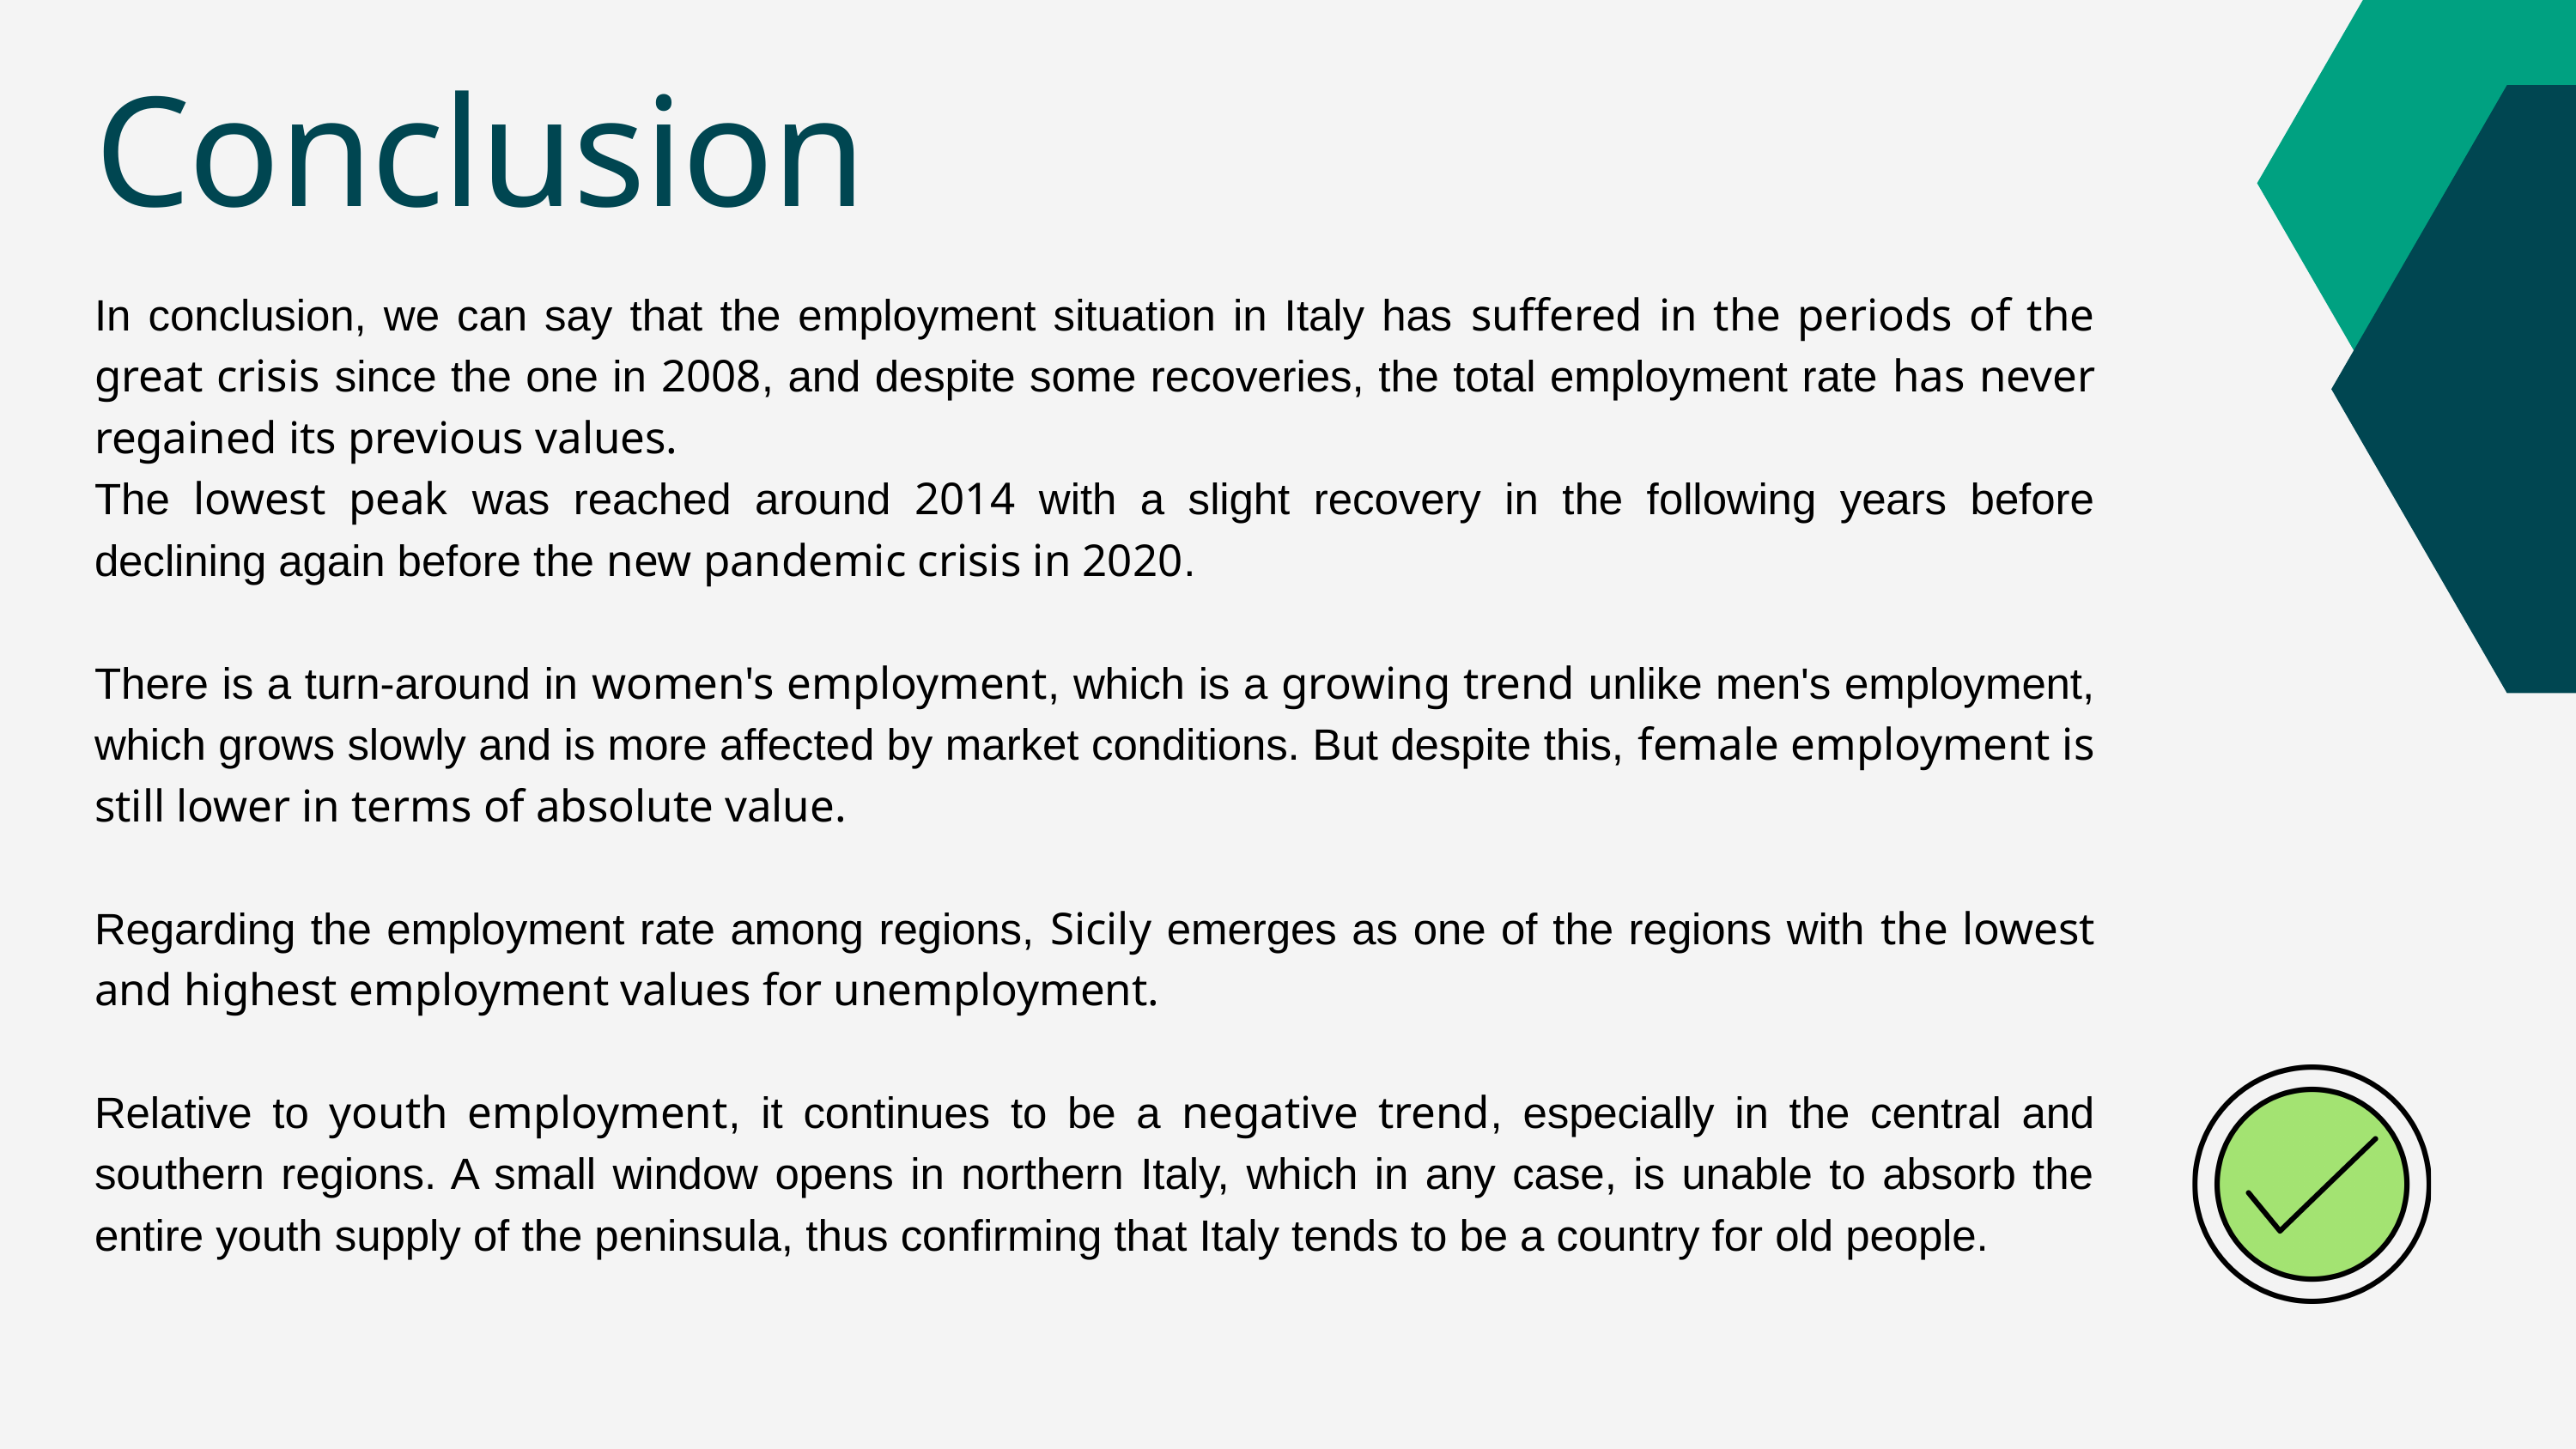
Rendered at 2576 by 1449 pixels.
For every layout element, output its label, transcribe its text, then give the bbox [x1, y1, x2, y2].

text_box In conclusion, we can say that the employment situation in Italy has suffered in the periods of the great crisis since the one in 2008, and despite some recoveries, the total employment rate has never regained its previous values. The lowest peak was reached around 2014 with a slight recovery in the following years before declining again before the new pandemic crisis in 2020. There is a turn-around in women's employment, which is a growing trend unlike men's employment, which grows slowly and is more affected by market conditions. But despite this, female employment is still lower in terms of absolute value. Regarding the employment rate among regions, Sicily emerges as one of the regions with the lowest and highest employment values for unemployment. Relative to youth employment, it continues to be a negative trend, especially in the central and southern regions. A small window opens in northern Italy, which in any case, is unable to absorb the entire youth supply of the peninsula, thus confirming that Italy tends to be a country for old people. [94, 278, 2096, 1321]
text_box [2330, 84, 2576, 694]
text_box Conclusion [94, 54, 1201, 237]
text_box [2257, 0, 2576, 390]
text_box [2192, 1064, 2432, 1304]
